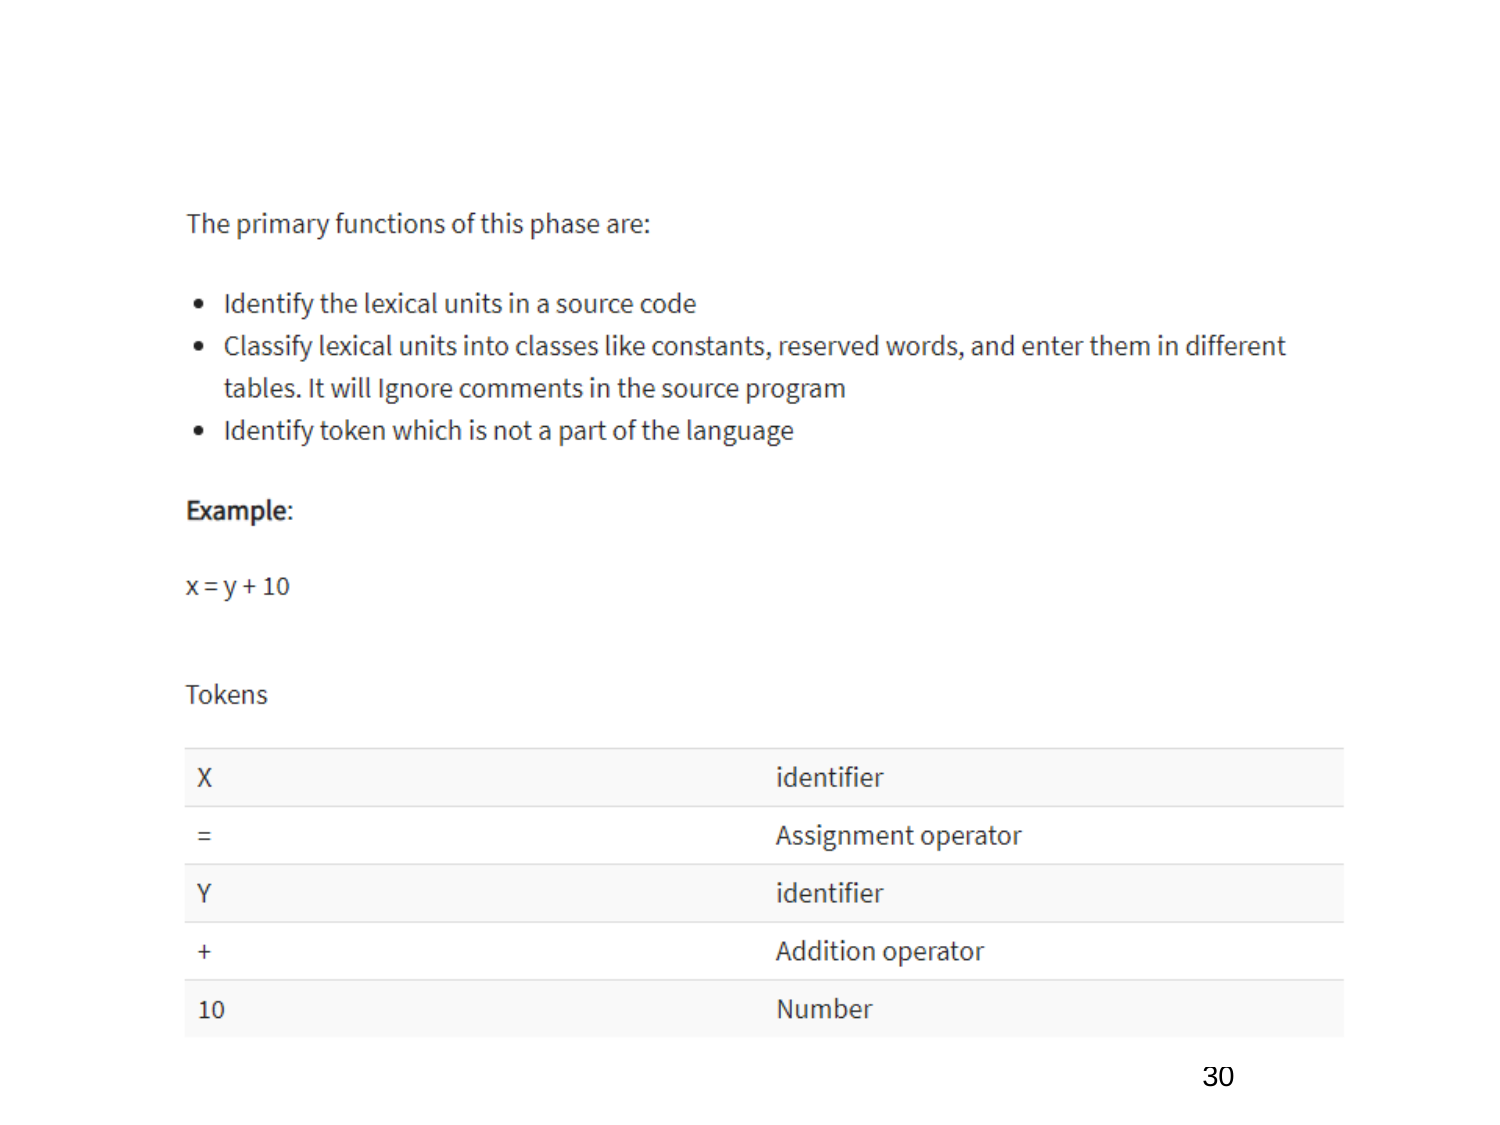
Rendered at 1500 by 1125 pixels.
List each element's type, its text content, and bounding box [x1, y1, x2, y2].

slide_number 30 [1187, 1050, 1500, 1125]
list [110, 626, 1366, 1068]
picture [94, 202, 1353, 628]
